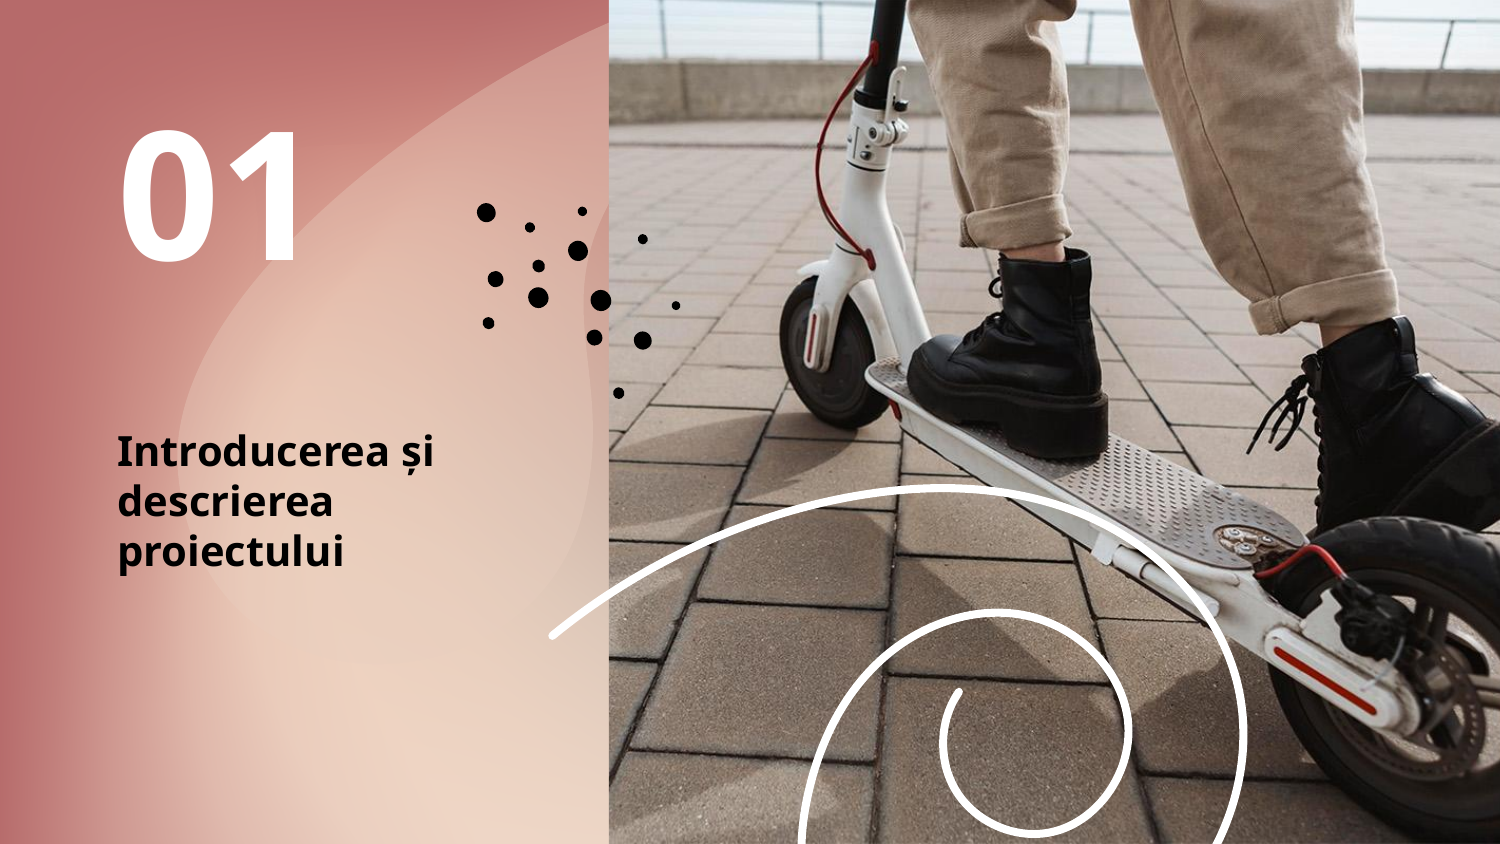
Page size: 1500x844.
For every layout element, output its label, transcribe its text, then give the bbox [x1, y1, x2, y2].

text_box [472, 202, 683, 400]
text_box [548, 593, 603, 640]
title 01 [102, 66, 444, 305]
title Introducerea și descrierea proiectului [102, 409, 528, 659]
picture [0, 0, 1500, 844]
